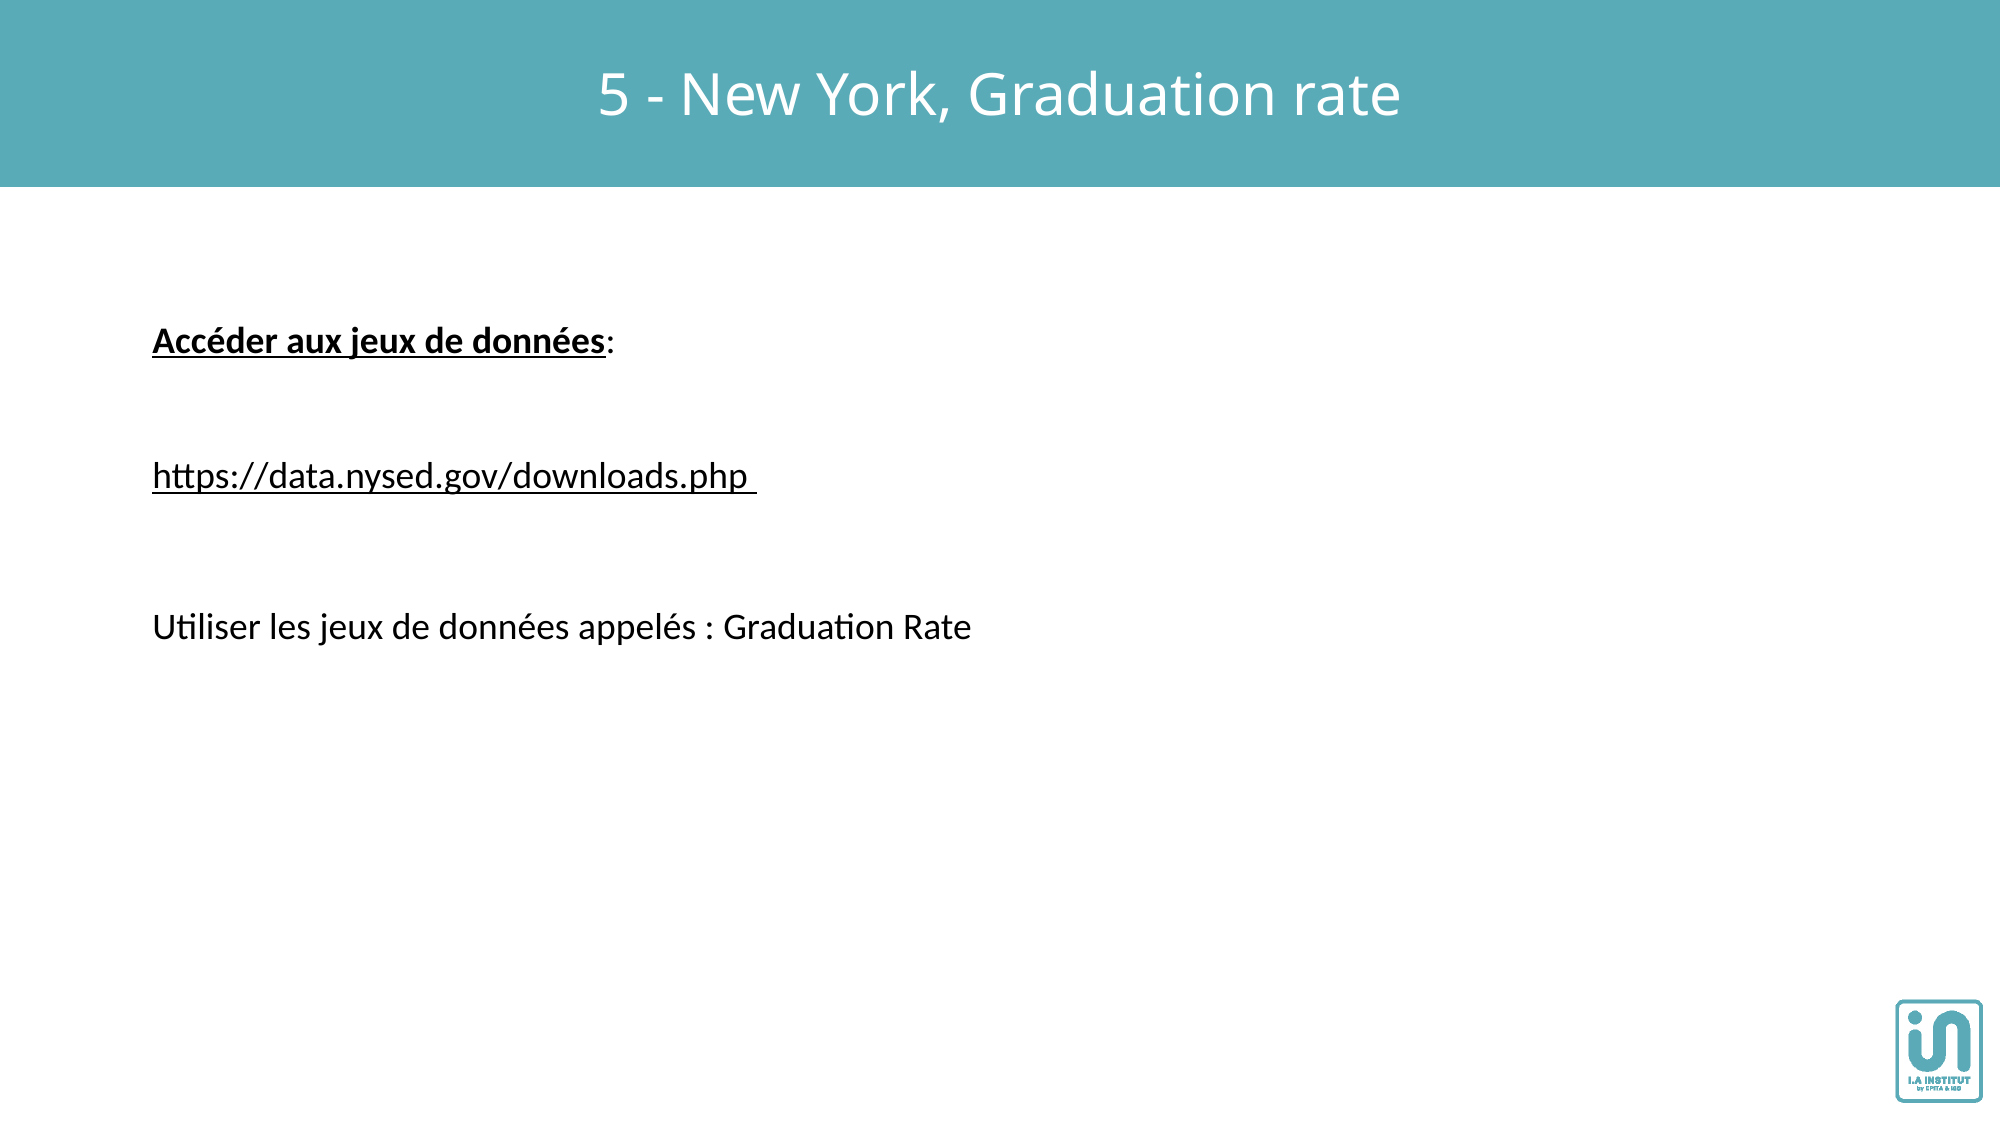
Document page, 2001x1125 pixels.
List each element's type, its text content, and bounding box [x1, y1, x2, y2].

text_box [1877, 981, 2000, 1120]
list Accéder aux jeux de données: https://data.nysed.gov/downloads.php Utiliser les jeux de données appelés : Graduation Rate [137, 299, 1863, 1075]
text_box 5 - New York, Graduation rate [0, 0, 2000, 187]
